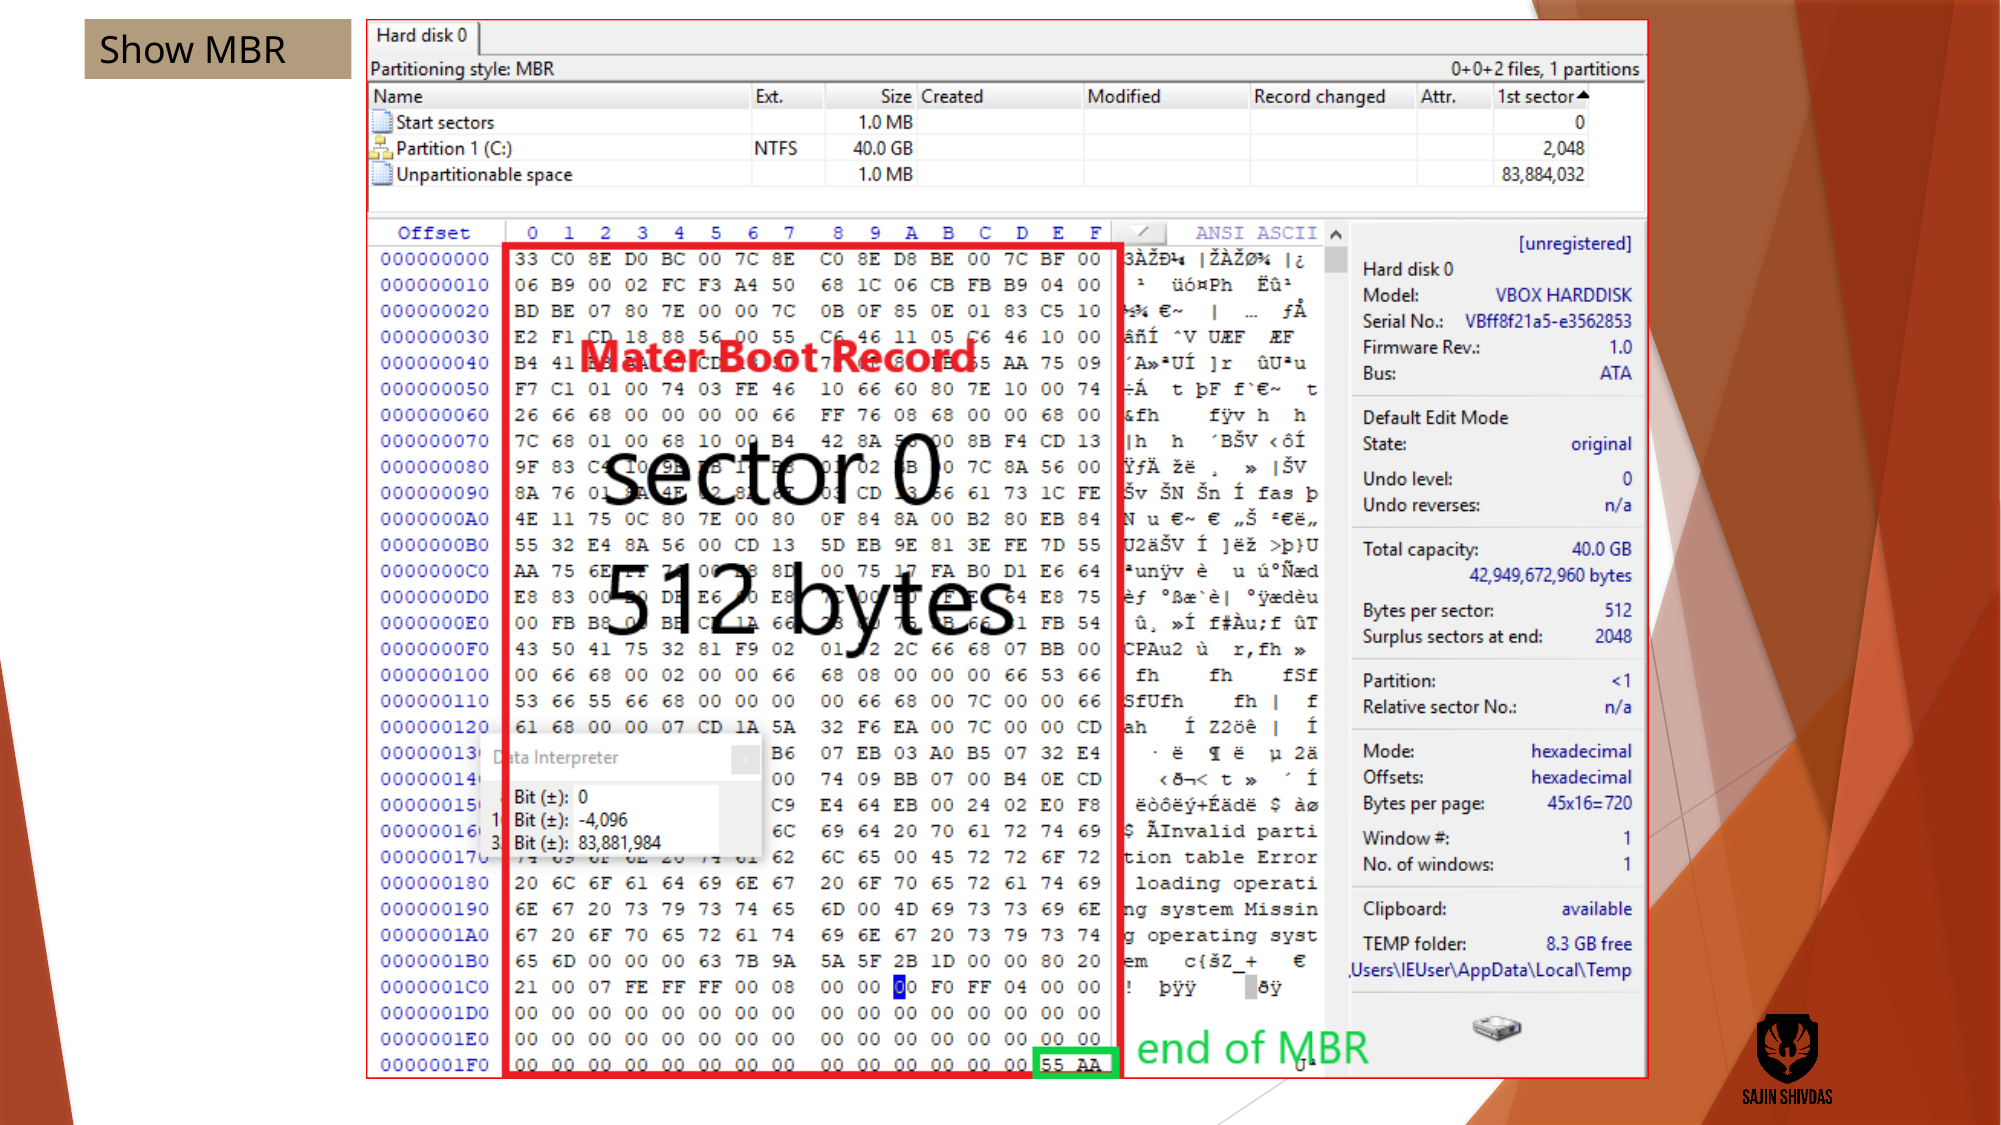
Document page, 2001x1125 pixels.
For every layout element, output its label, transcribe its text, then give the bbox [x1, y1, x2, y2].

text_box Show MBR [84, 19, 352, 79]
picture [1732, 1004, 1845, 1116]
picture [365, 18, 1650, 1079]
